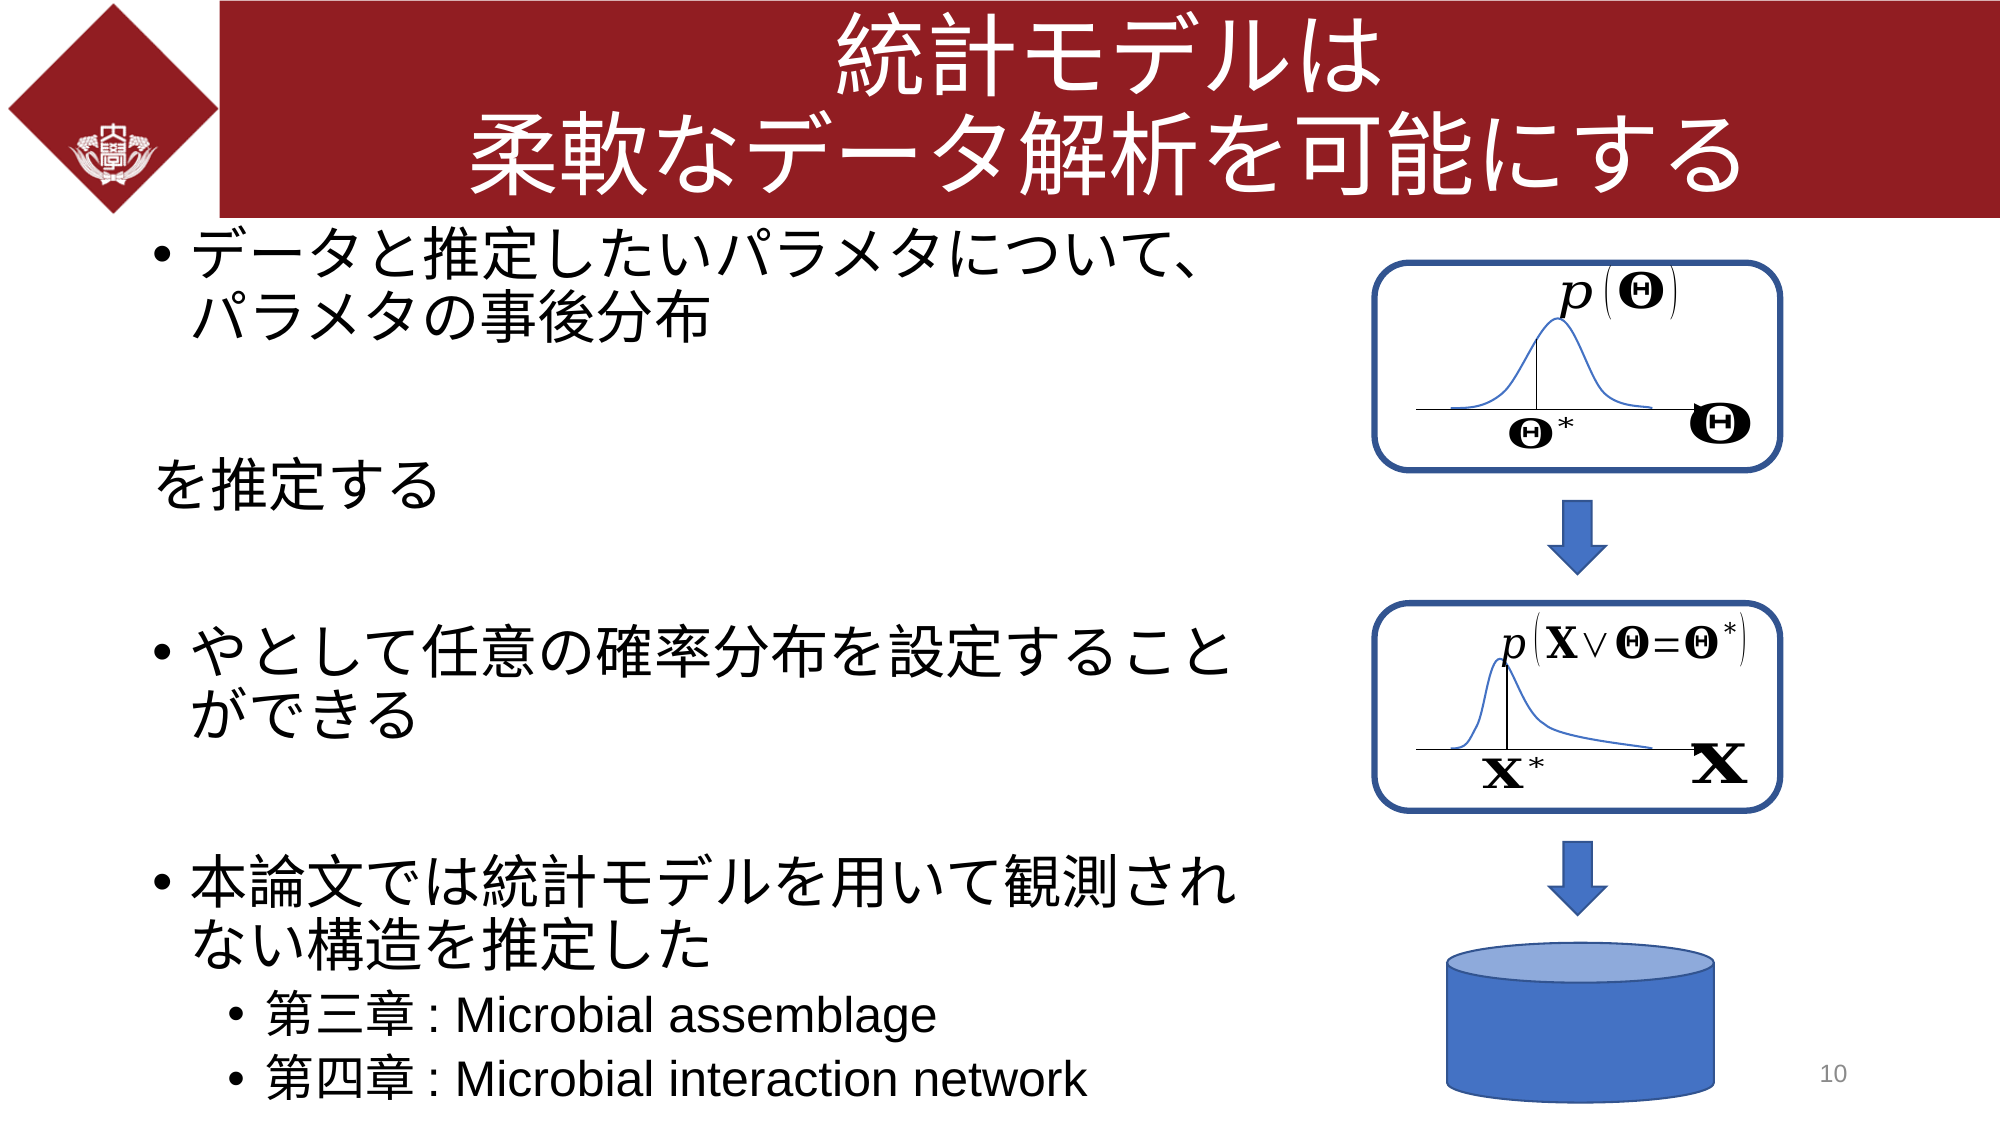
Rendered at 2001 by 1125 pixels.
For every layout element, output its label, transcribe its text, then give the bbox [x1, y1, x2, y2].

slide_number 10 [1634, 1042, 1863, 1103]
text_box [1373, 602, 1782, 812]
picture [0, 0, 224, 221]
slide_number 10 [1412, 1042, 1527, 1103]
title 統計モデルは 柔軟なデータ解析を可能にする [219, 0, 2000, 218]
text_box [1546, 840, 1609, 917]
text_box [1416, 609, 1752, 797]
text_box [1546, 499, 1609, 576]
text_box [1374, 261, 1781, 471]
